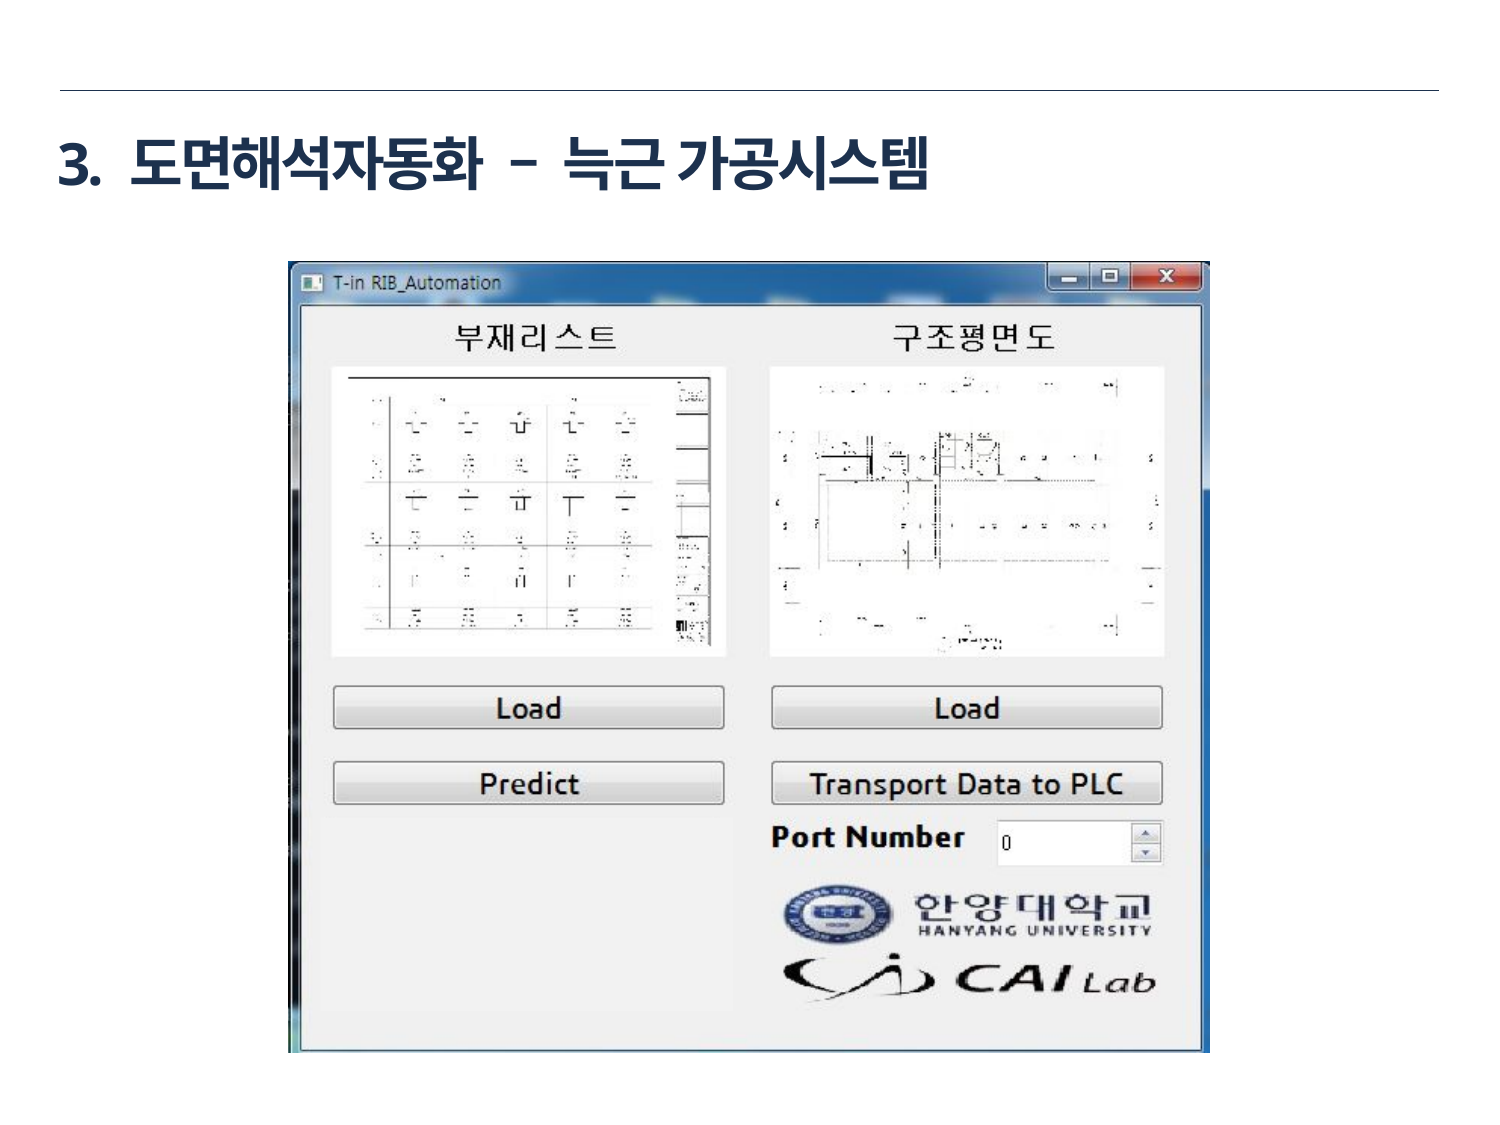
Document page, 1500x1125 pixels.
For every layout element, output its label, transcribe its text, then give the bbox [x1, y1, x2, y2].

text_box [288, 261, 1211, 1053]
title 3. 도면해석자동화 – 늑근 가공시스템 [42, 114, 1441, 211]
text_box 연구과제 [35, 41, 333, 126]
